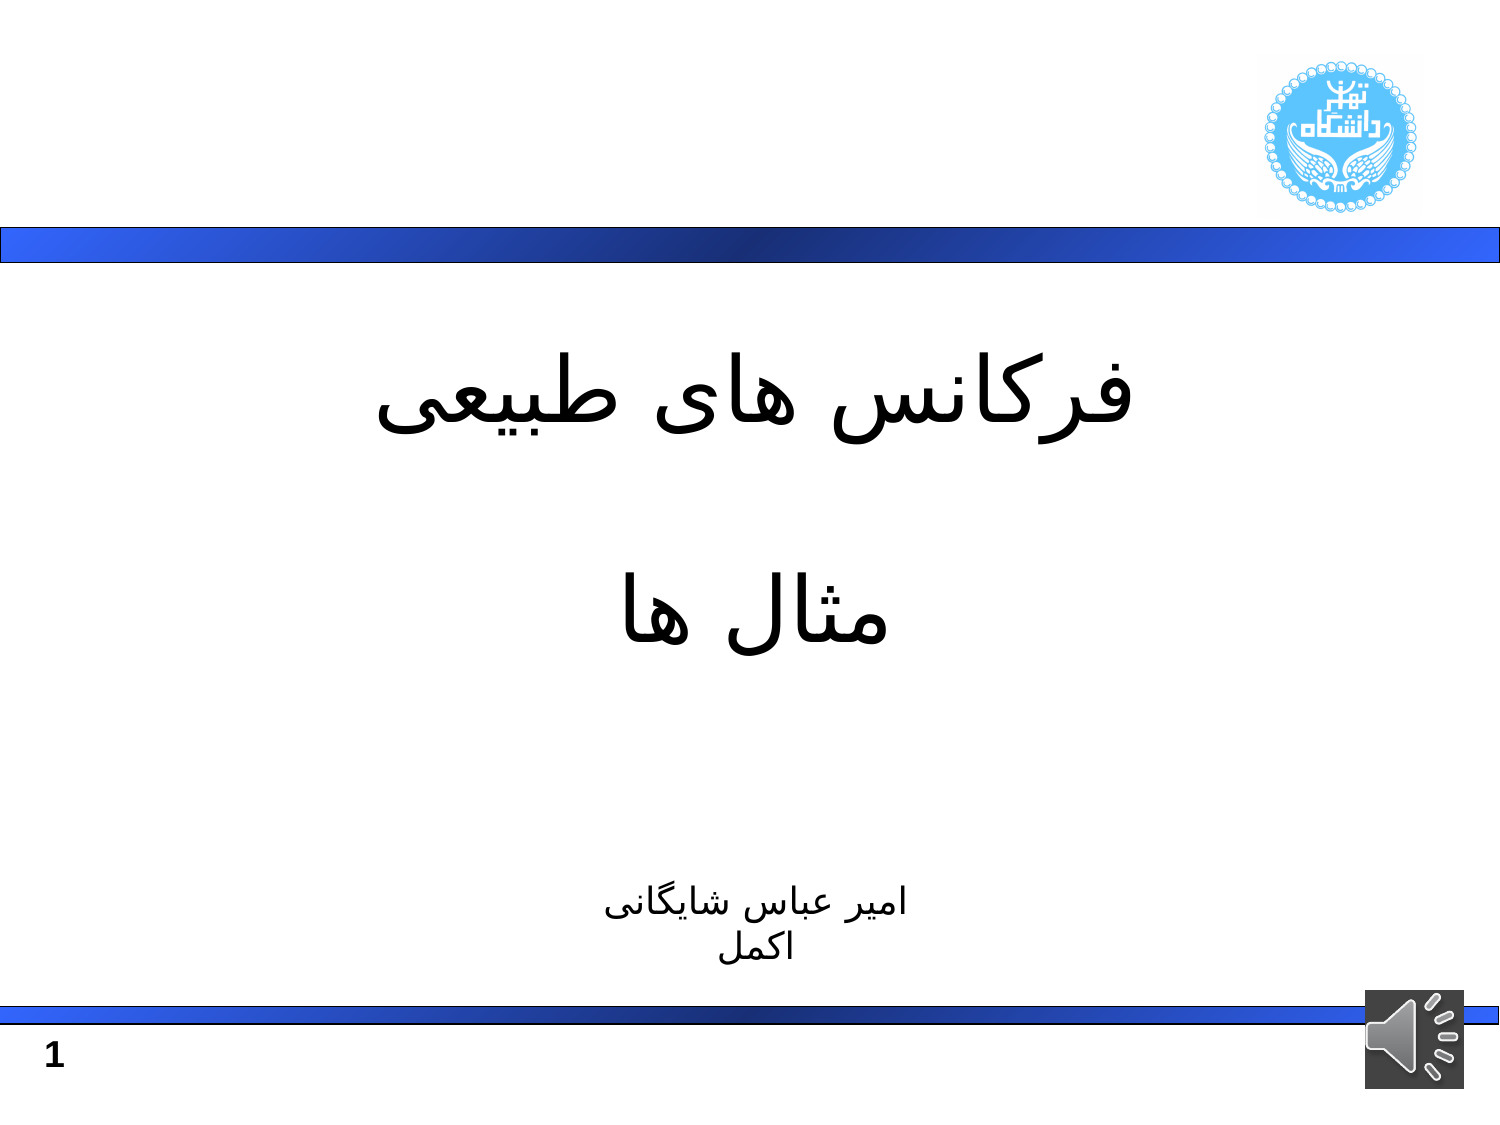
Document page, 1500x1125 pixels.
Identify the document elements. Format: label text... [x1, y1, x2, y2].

title فرکانس های طبیعی مثال ها [97, 420, 1415, 662]
text_box امیر عباس شایگانی اکمل [560, 869, 951, 975]
picture [1364, 989, 1465, 1090]
picture [1257, 54, 1424, 220]
